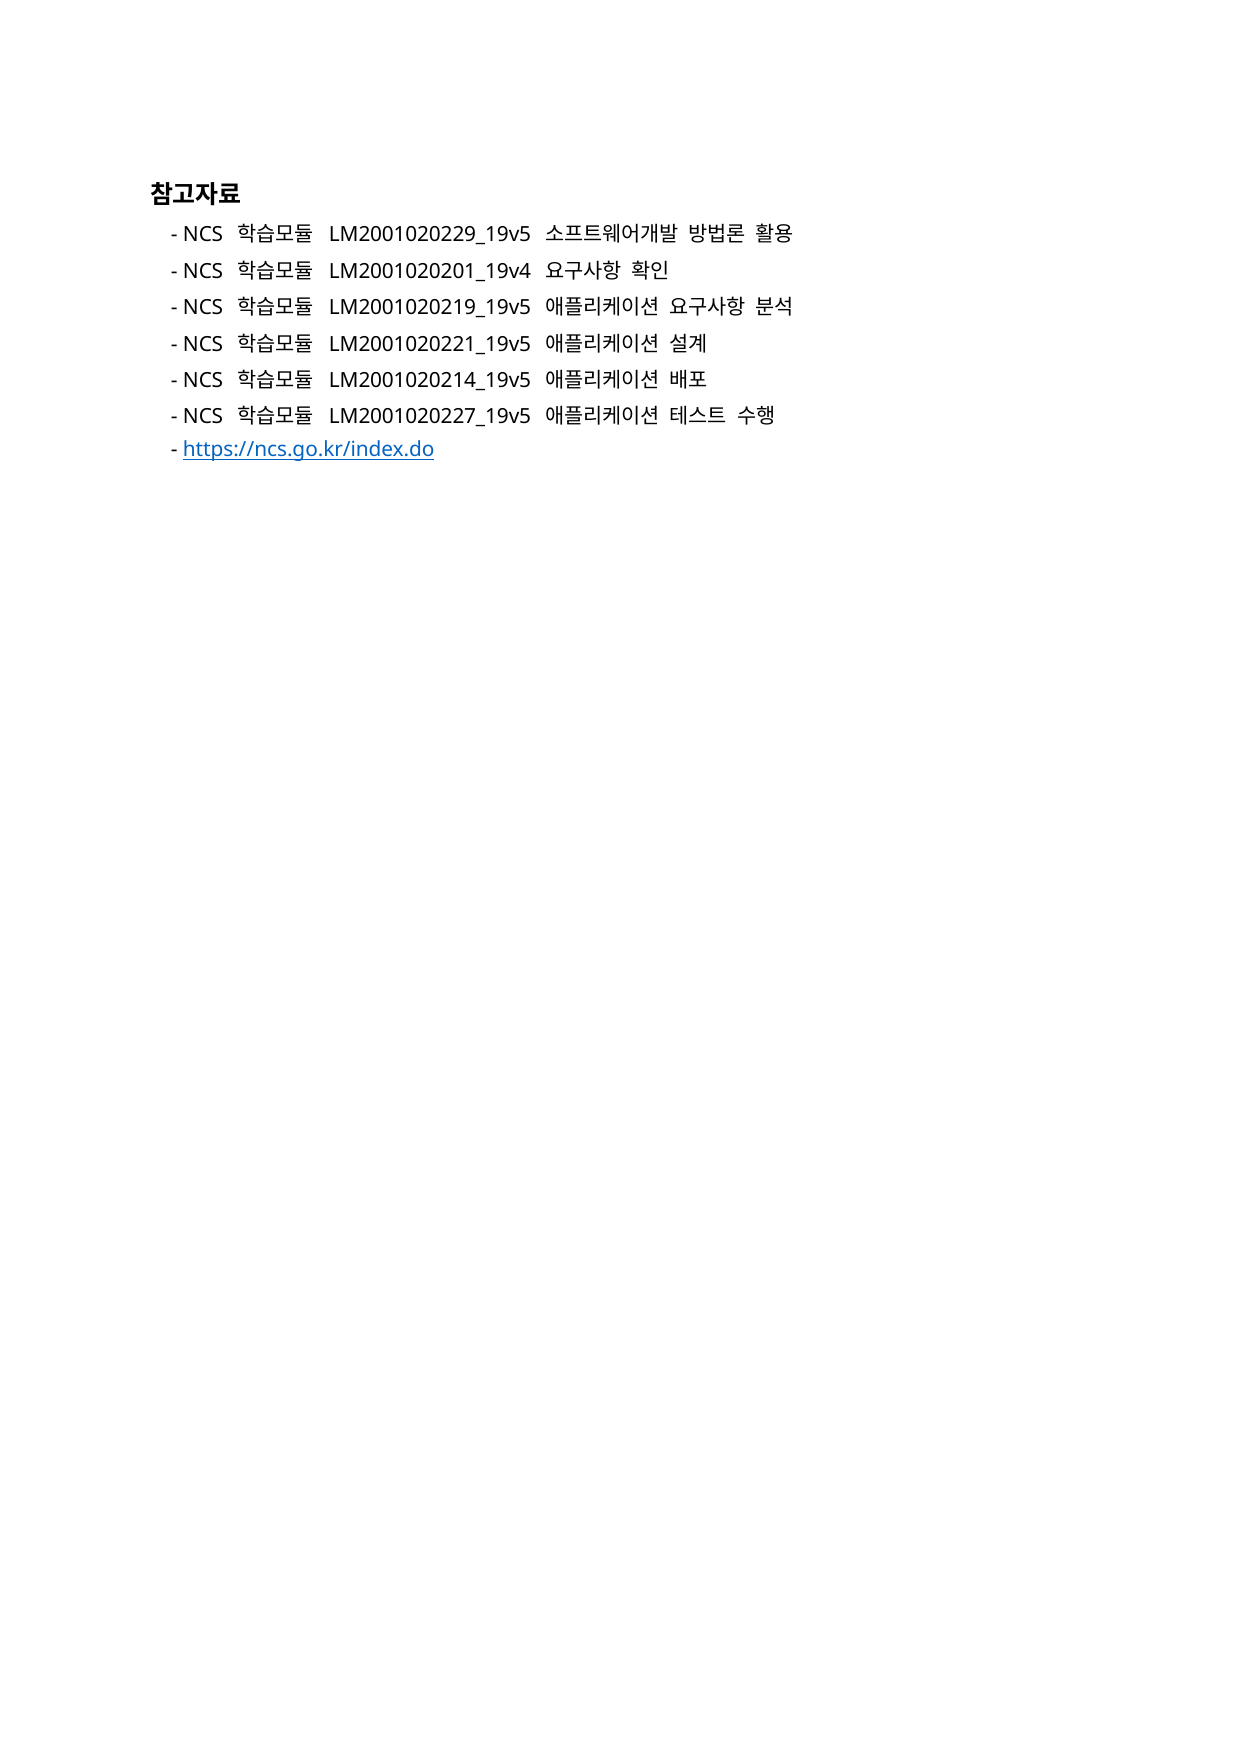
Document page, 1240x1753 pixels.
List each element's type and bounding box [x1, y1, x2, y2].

text_box [170, 221, 828, 465]
text_box [150, 179, 269, 209]
